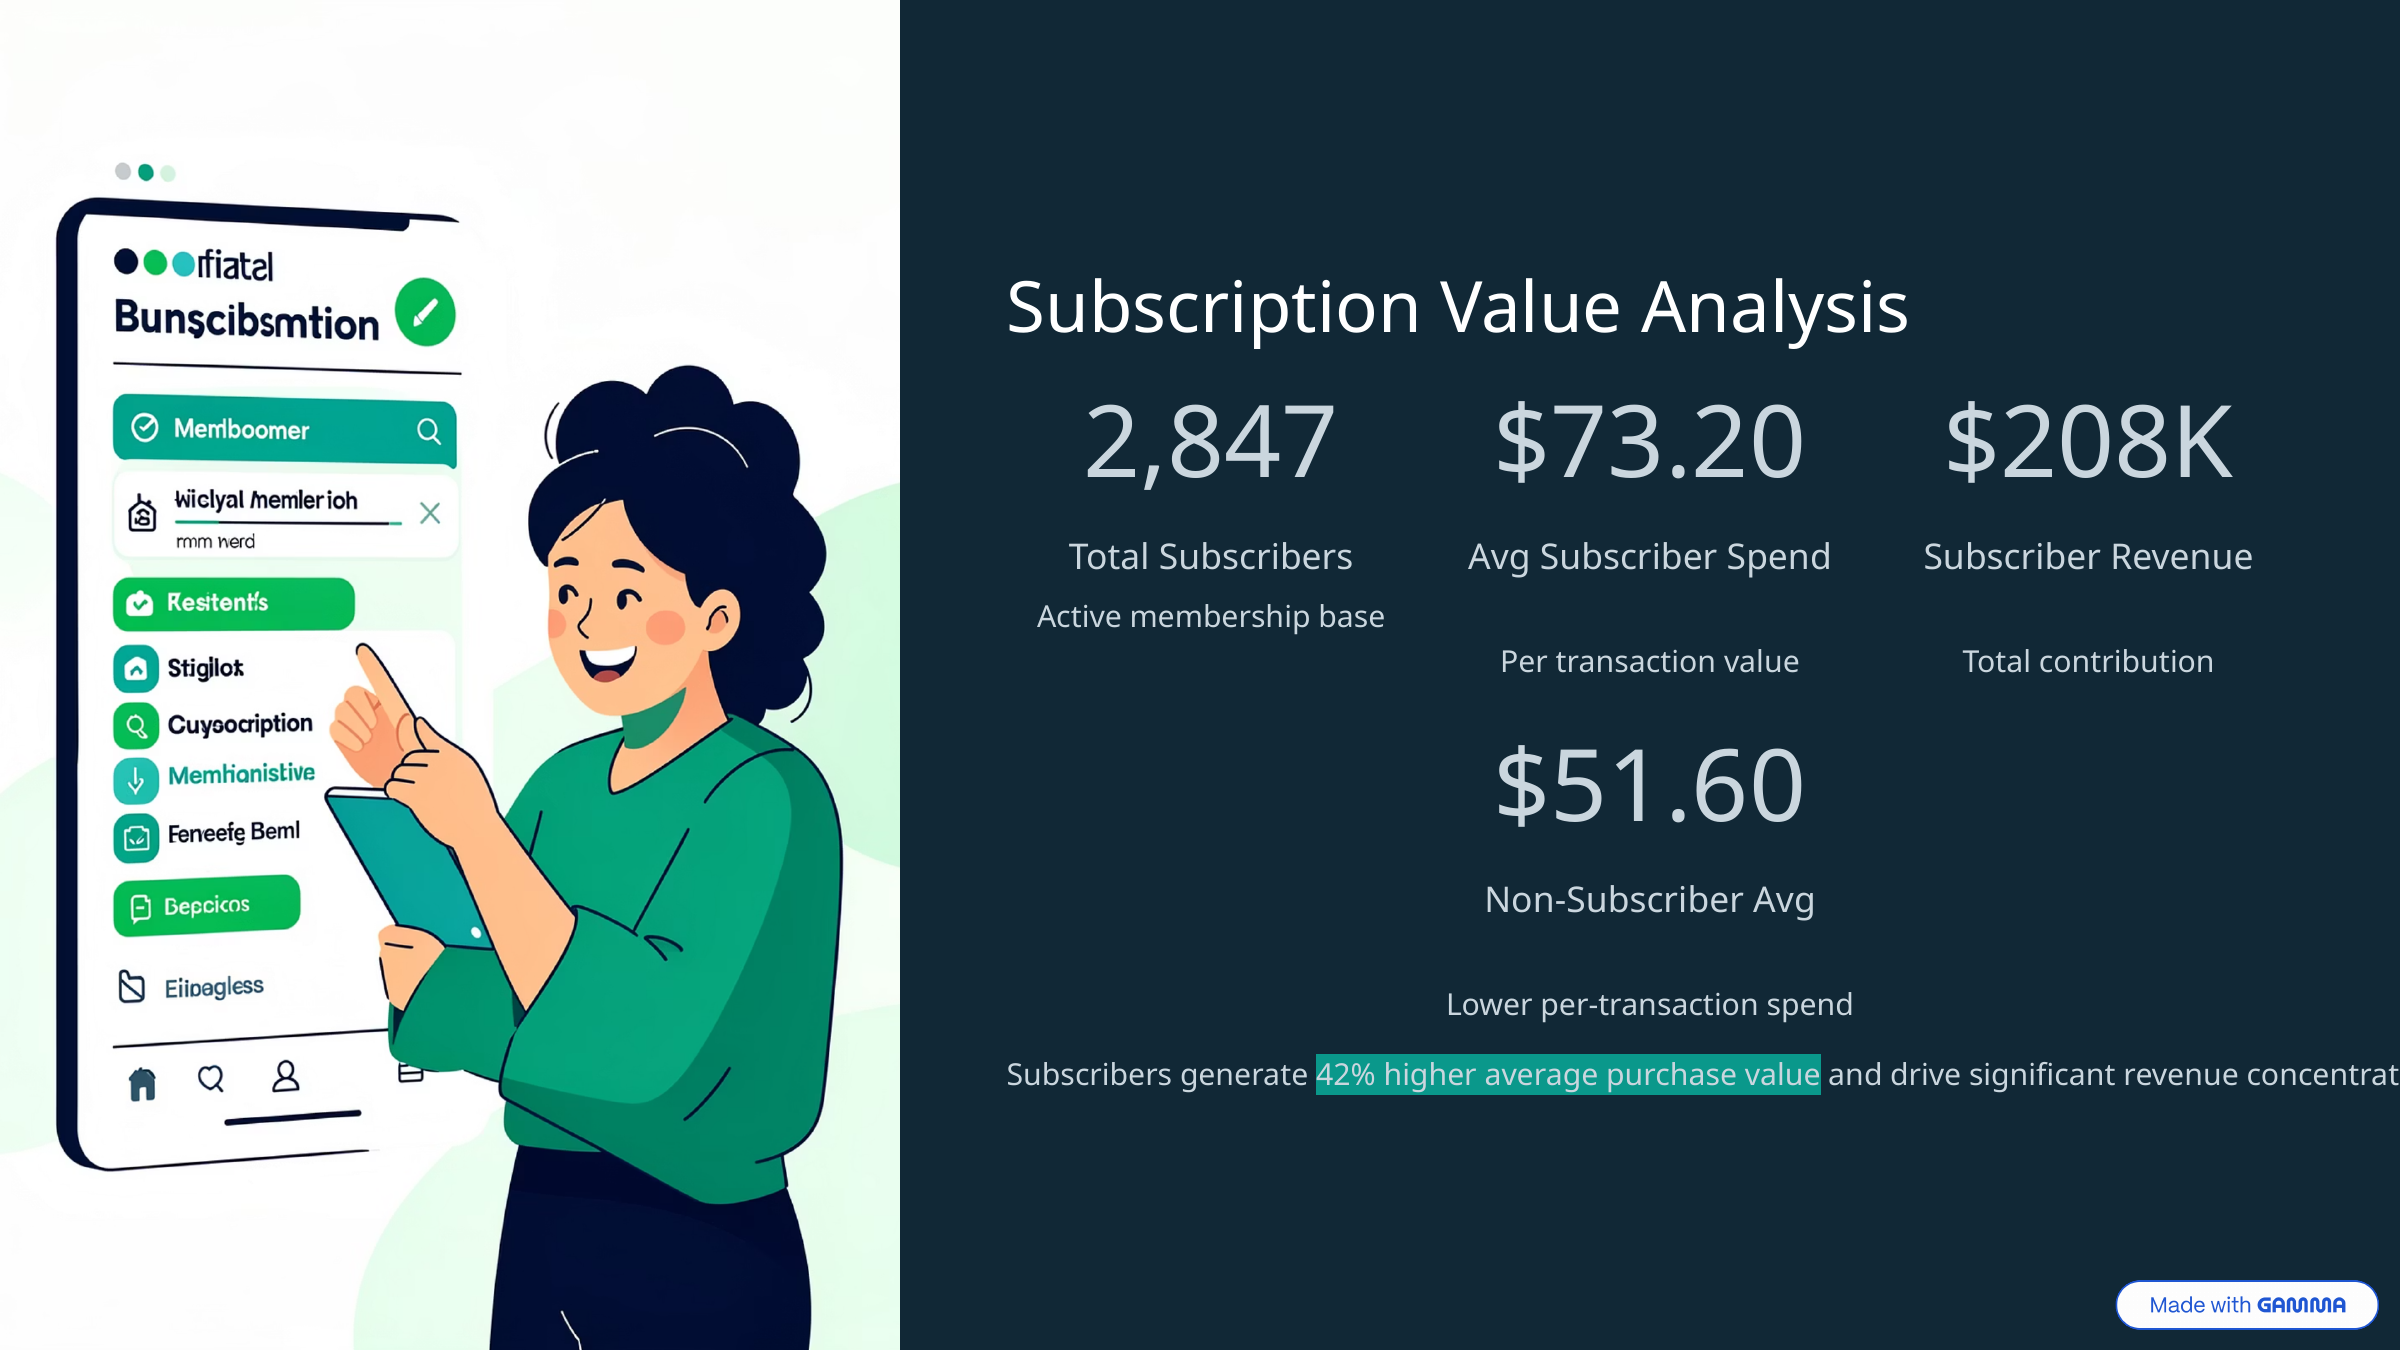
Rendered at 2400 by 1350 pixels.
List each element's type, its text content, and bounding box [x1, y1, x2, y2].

text_box Subscription Value Analysis [1006, 257, 2183, 348]
text_box Lower per-transaction spend [1445, 979, 1855, 1023]
text_box 2,847 [1006, 397, 1416, 499]
text_box $51.60 [1445, 741, 1855, 843]
text_box Subscribers generate 42% higher average purchase value and drive significant revenue concentration [1006, 1049, 2294, 1093]
text_box Subscriber Revenue [1884, 531, 2294, 622]
text_box Avg Subscriber Spend [1445, 531, 1855, 622]
text_box Non-Subscriber Avg [1445, 875, 1855, 965]
text_box Total contribution [1884, 635, 2294, 679]
text_box Total Subscribers [1024, 531, 1398, 577]
text_box Per transaction value [1445, 635, 1855, 679]
picture [0, 0, 900, 1350]
text_box $208K [1884, 397, 2294, 499]
text_box $73.20 [1445, 397, 1855, 499]
text_box Active membership base [1006, 590, 1416, 634]
picture [2106, 1271, 2389, 1339]
